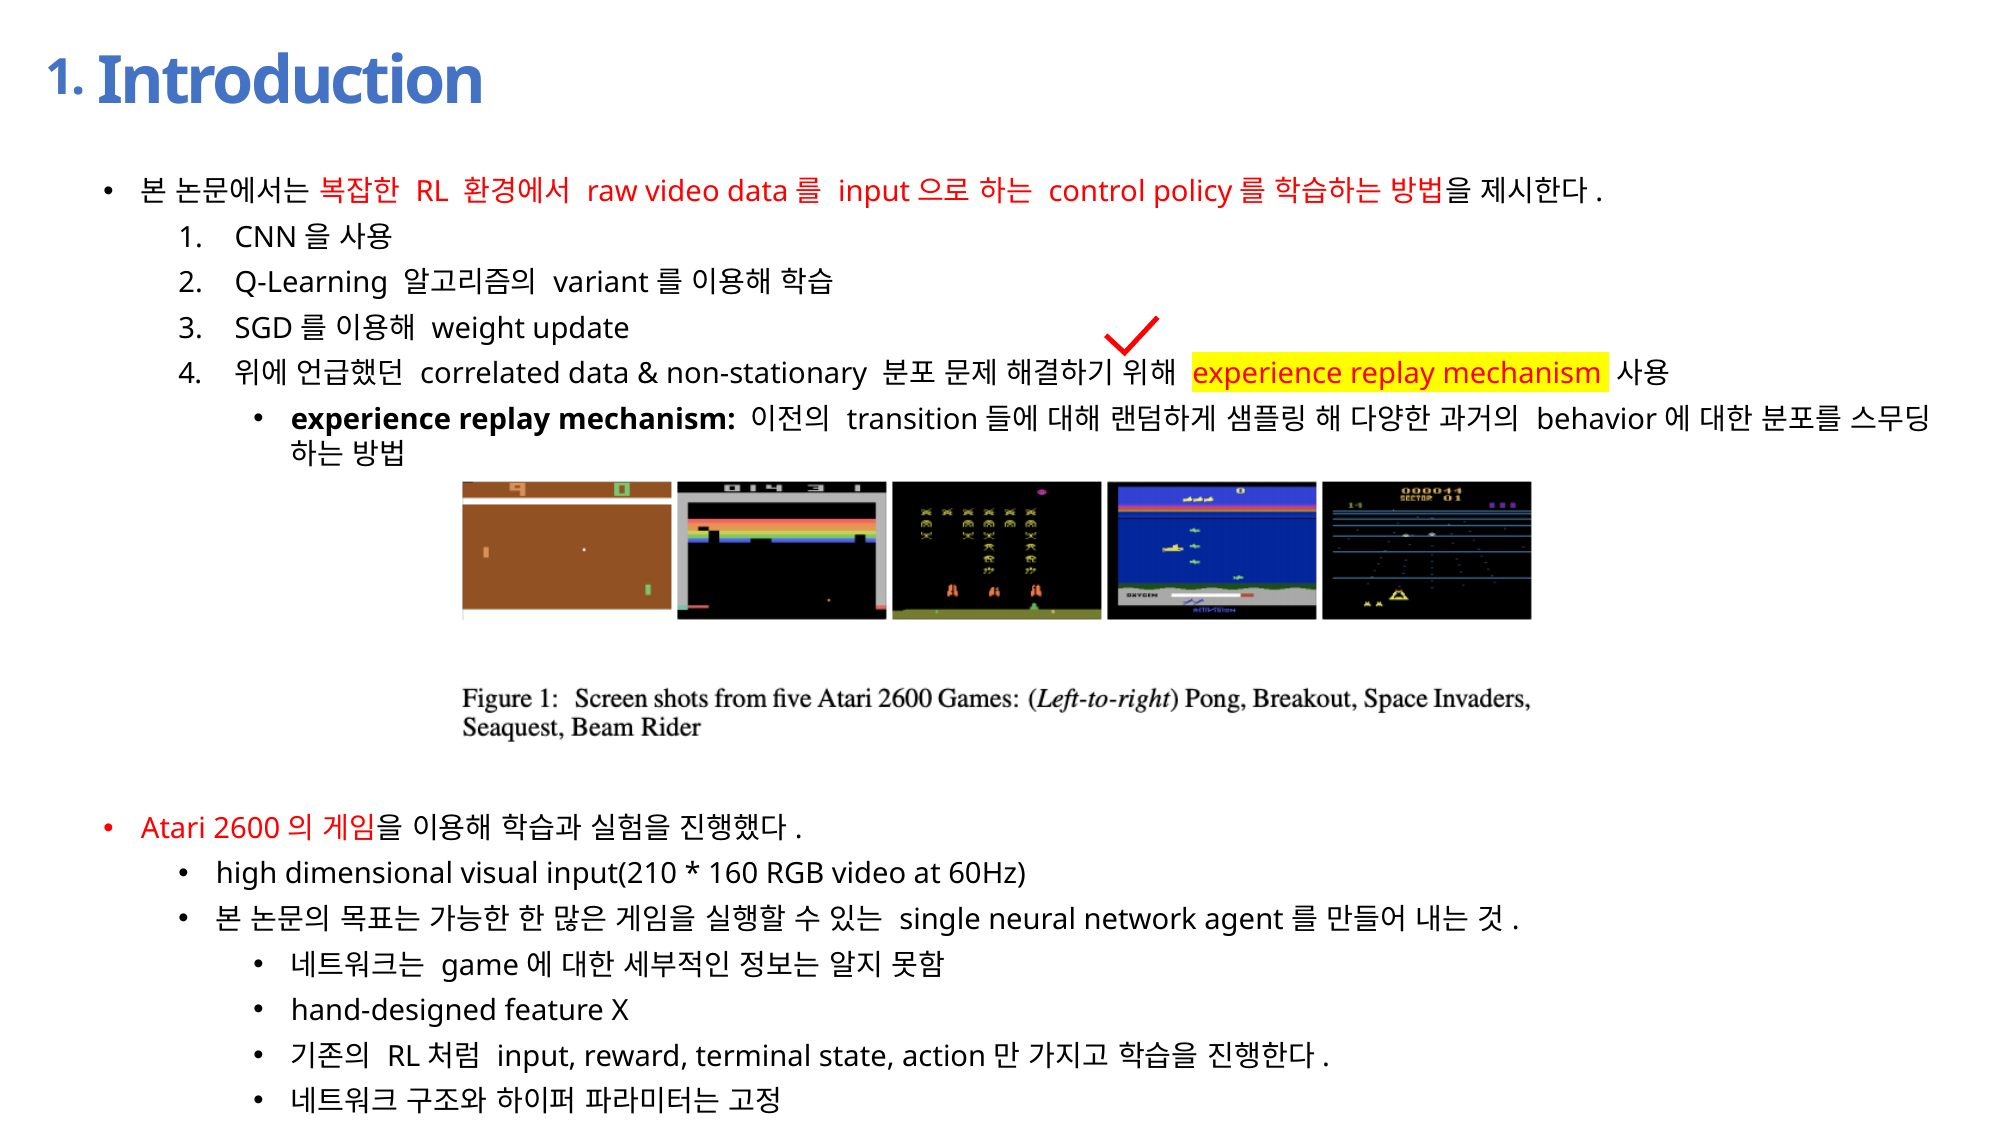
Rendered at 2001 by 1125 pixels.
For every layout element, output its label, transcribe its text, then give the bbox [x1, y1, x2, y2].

text_box [1102, 314, 1161, 358]
picture [447, 459, 1553, 761]
text_box 본 논문에서는 복잡한 RL 환경에서 raw video data를 input으로 하는 control policy를 학습하는 방법을 제시한다. CNN을 사용 Q-Learning 알고리즘의 variant를 이용해 학습 SGD를 이용해 weight update 위에 언급했던 correlated data & non-stationary 분포 문제 해결하기 위해 experience replay mechanism 사용 experience replay mechanism: 이전의 transition들에 대해 랜덤하게 샘플링 해 다양한 과거의 behavior에 대한 분포를 스무딩 하는 방법 Atari 2600의 게임을 이용해 학습과 실험을 진행했다. high dimensional visual input(210 * 160 RGB video at 60Hz) 본 논문의 목표는 가능한 한 많은 게임을 실행할 수 있는 single neural network agent를 만들어 내는 것. 네트워크는 game에 대한 세부적인 정보는 알지 못함 hand-designed feature X 기존의 RL처럼 input, reward, terminal state, action만 가지고 학습을 진행한다. 네트워크 구조와 하이퍼 파라미터는 고정 [88, 165, 2000, 1125]
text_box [30, 29, 485, 126]
